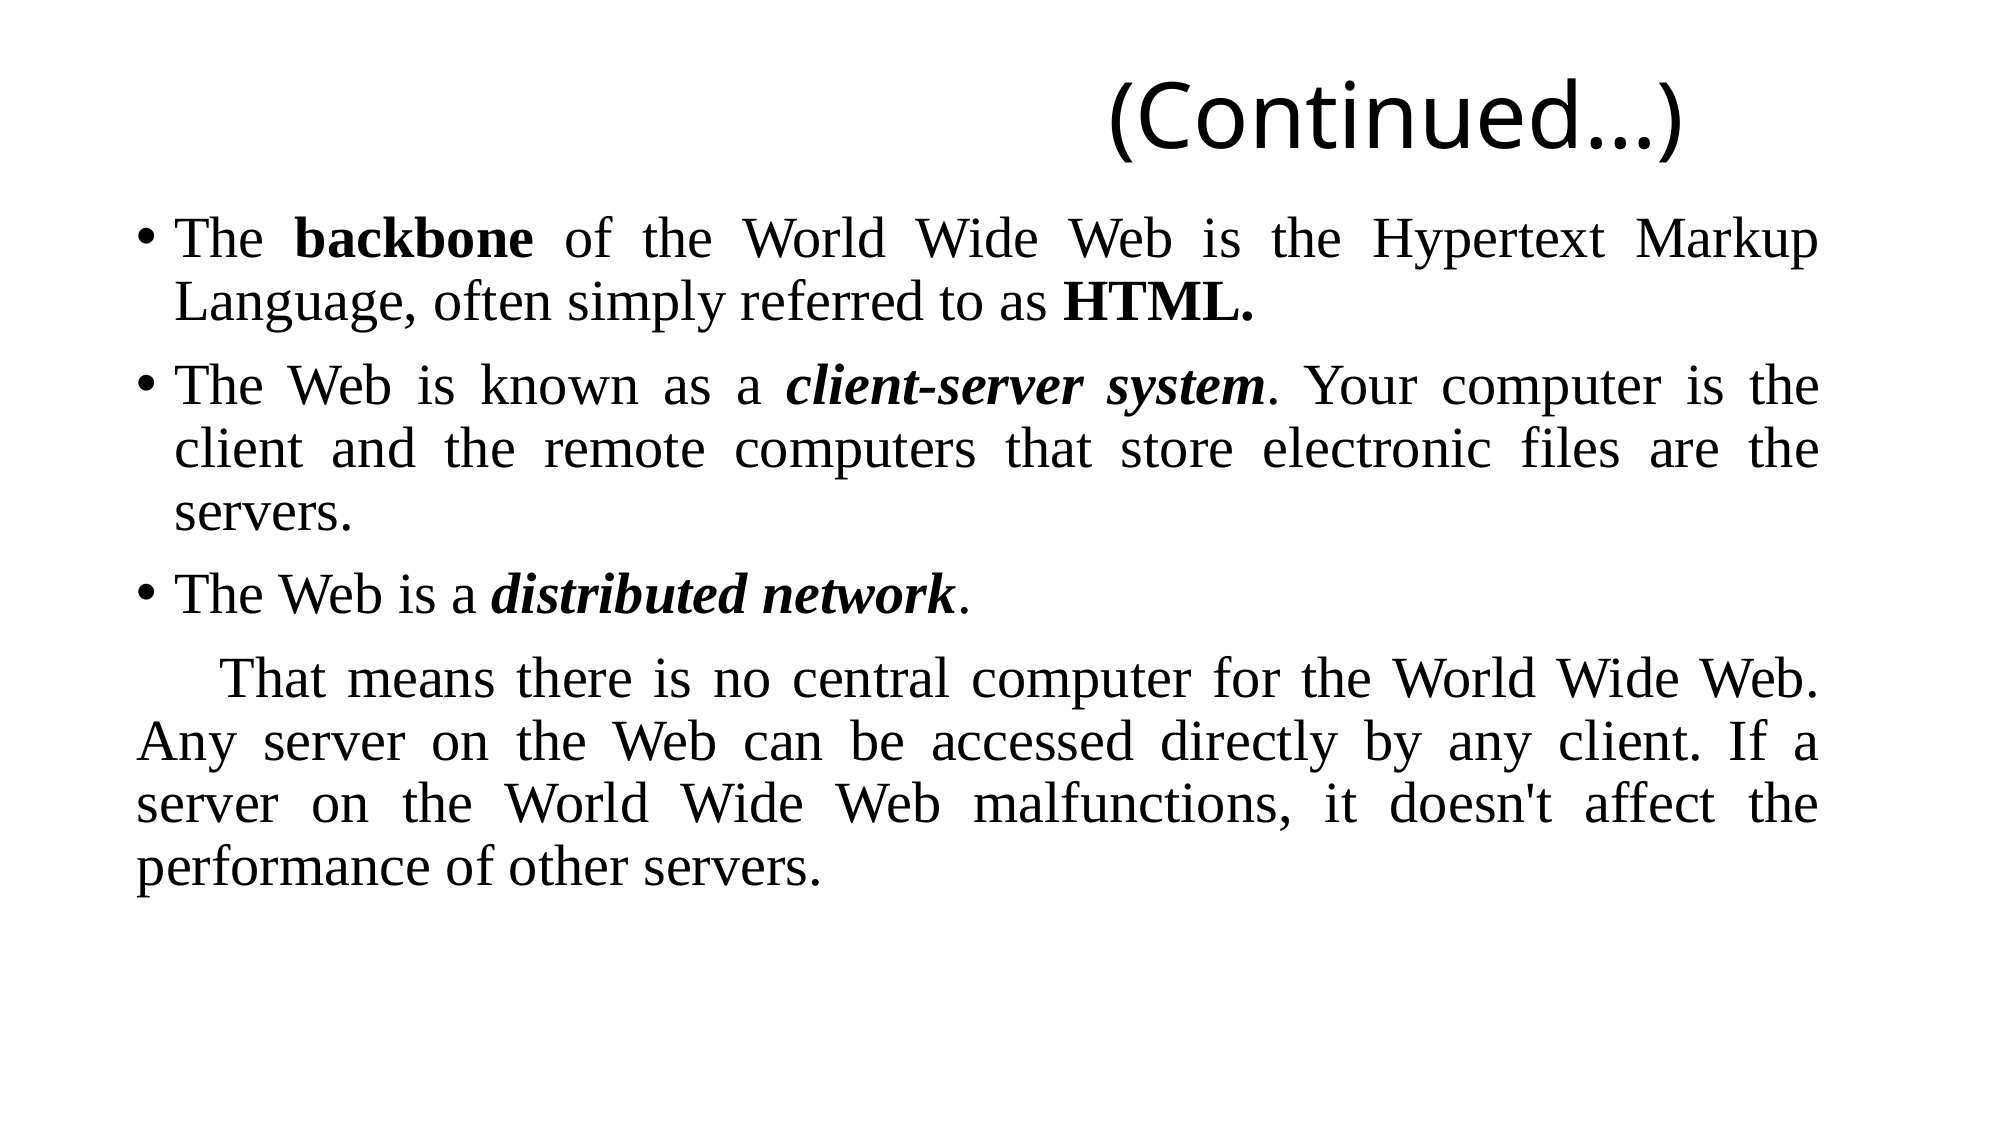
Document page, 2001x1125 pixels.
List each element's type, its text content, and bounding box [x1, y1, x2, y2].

title (Continued…) [299, 37, 1700, 200]
list The backbone of the World Wide Web is the Hypertext Markup Language, often simply referred to as HTML. The Web is known as a client-server system. Your computer is the client and the remote computers that store electronic files are the servers. The Web is a distributed network. That means there is no central computer for the World Wide Web. Any server on the Web can be accessed directly by any client. If a server on the World Wide Web malfunctions, it doesn't affect the performance of other servers. [121, 200, 1836, 1113]
